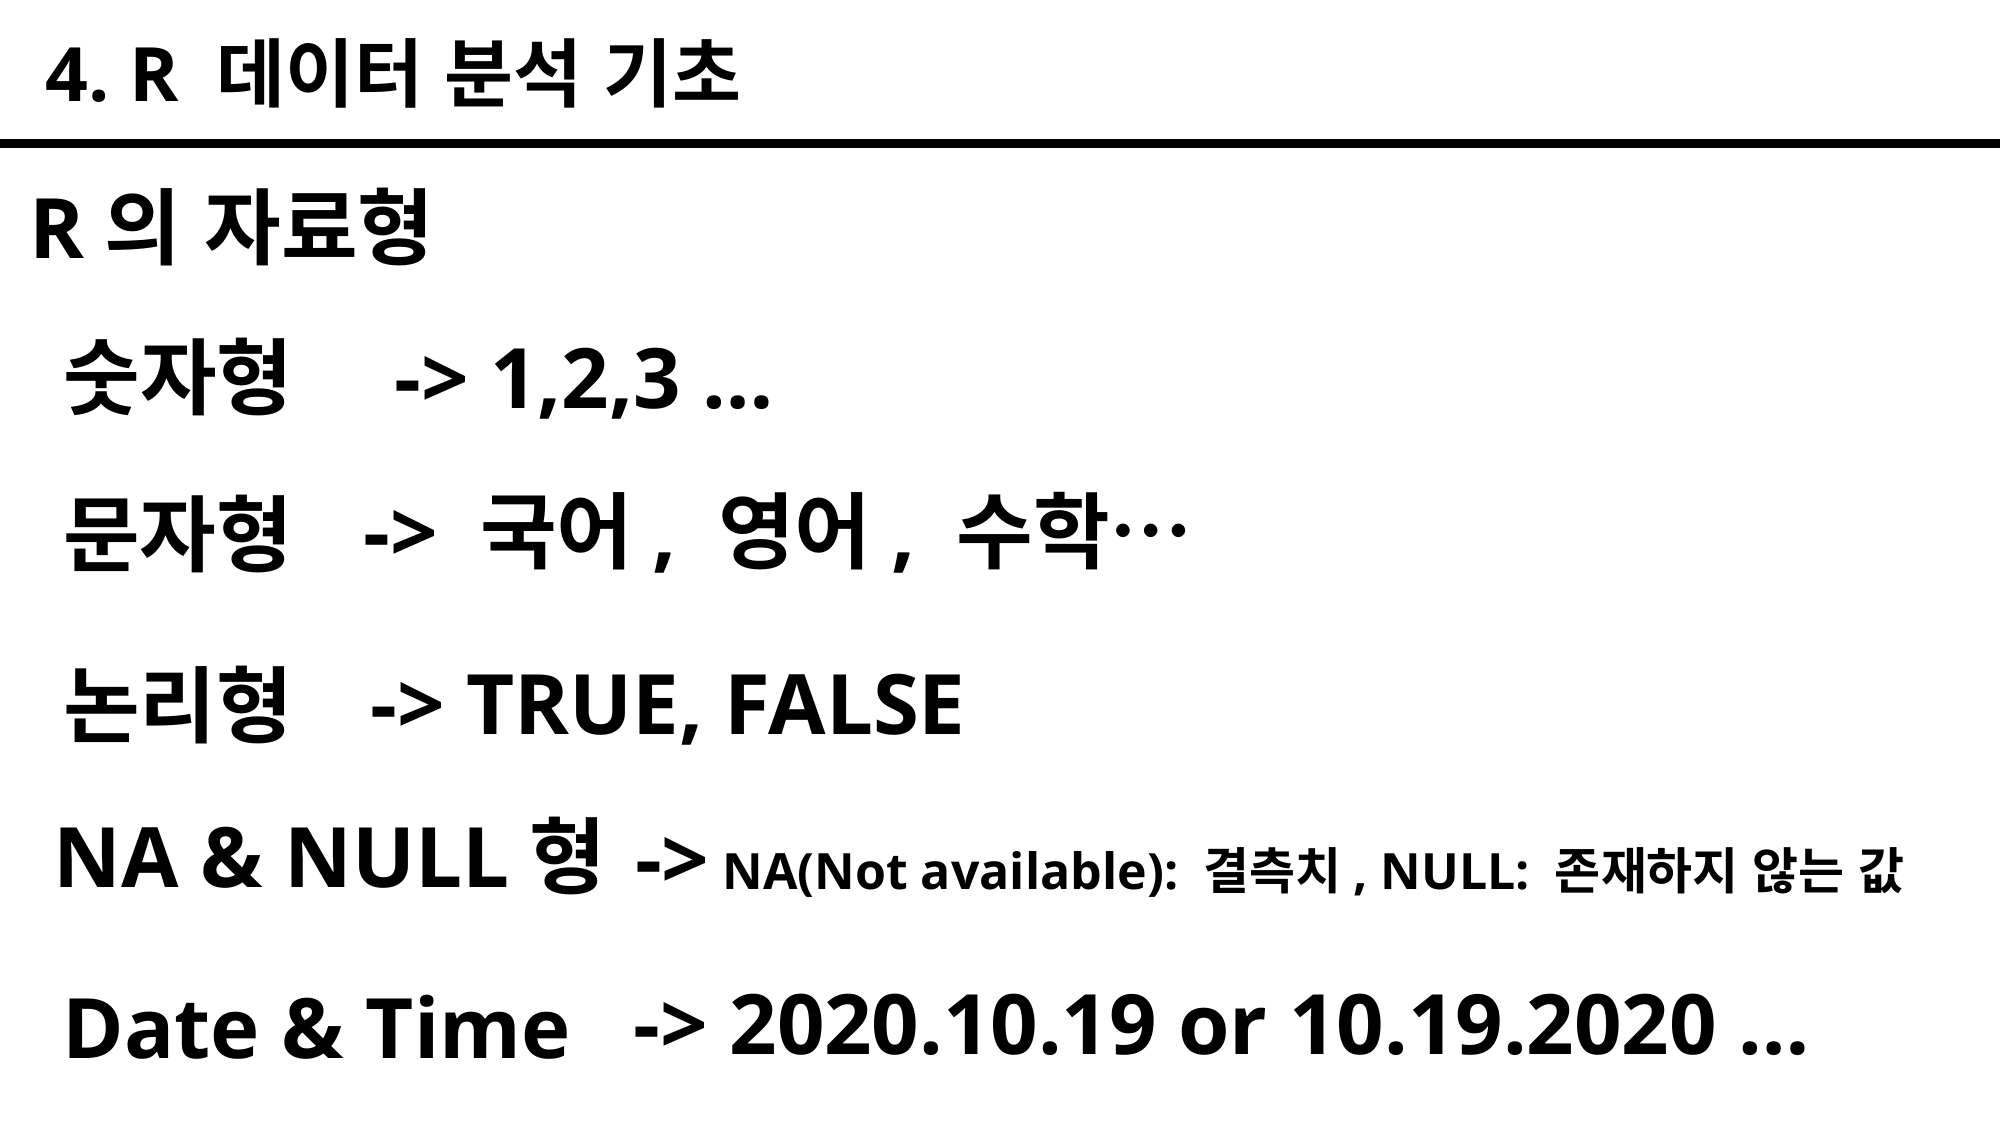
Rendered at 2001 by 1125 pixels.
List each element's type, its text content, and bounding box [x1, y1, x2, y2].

text_box R의 자료형 [15, 167, 1251, 283]
text_box 4. R 데이터 분석 기초 [30, 19, 1315, 125]
text_box Date & Time [48, 968, 586, 1083]
text_box -> 2020.10.19 or 10.19.2020 … [618, 963, 1826, 1079]
text_box NA & NULL형 [38, 796, 621, 912]
text_box 논리형 [48, 646, 308, 761]
text_box 숫자형 [48, 317, 308, 433]
text_box 문자형 [48, 474, 308, 590]
text_box -> 국어, 영어, 수학… [349, 472, 1208, 587]
text_box -> 1,2,3 … [379, 317, 789, 433]
text_box -> NA(Not available): 결측치, NULL: 존재하지 않는 값 [620, 798, 1920, 914]
text_box -> TRUE, FALSE [355, 643, 981, 759]
